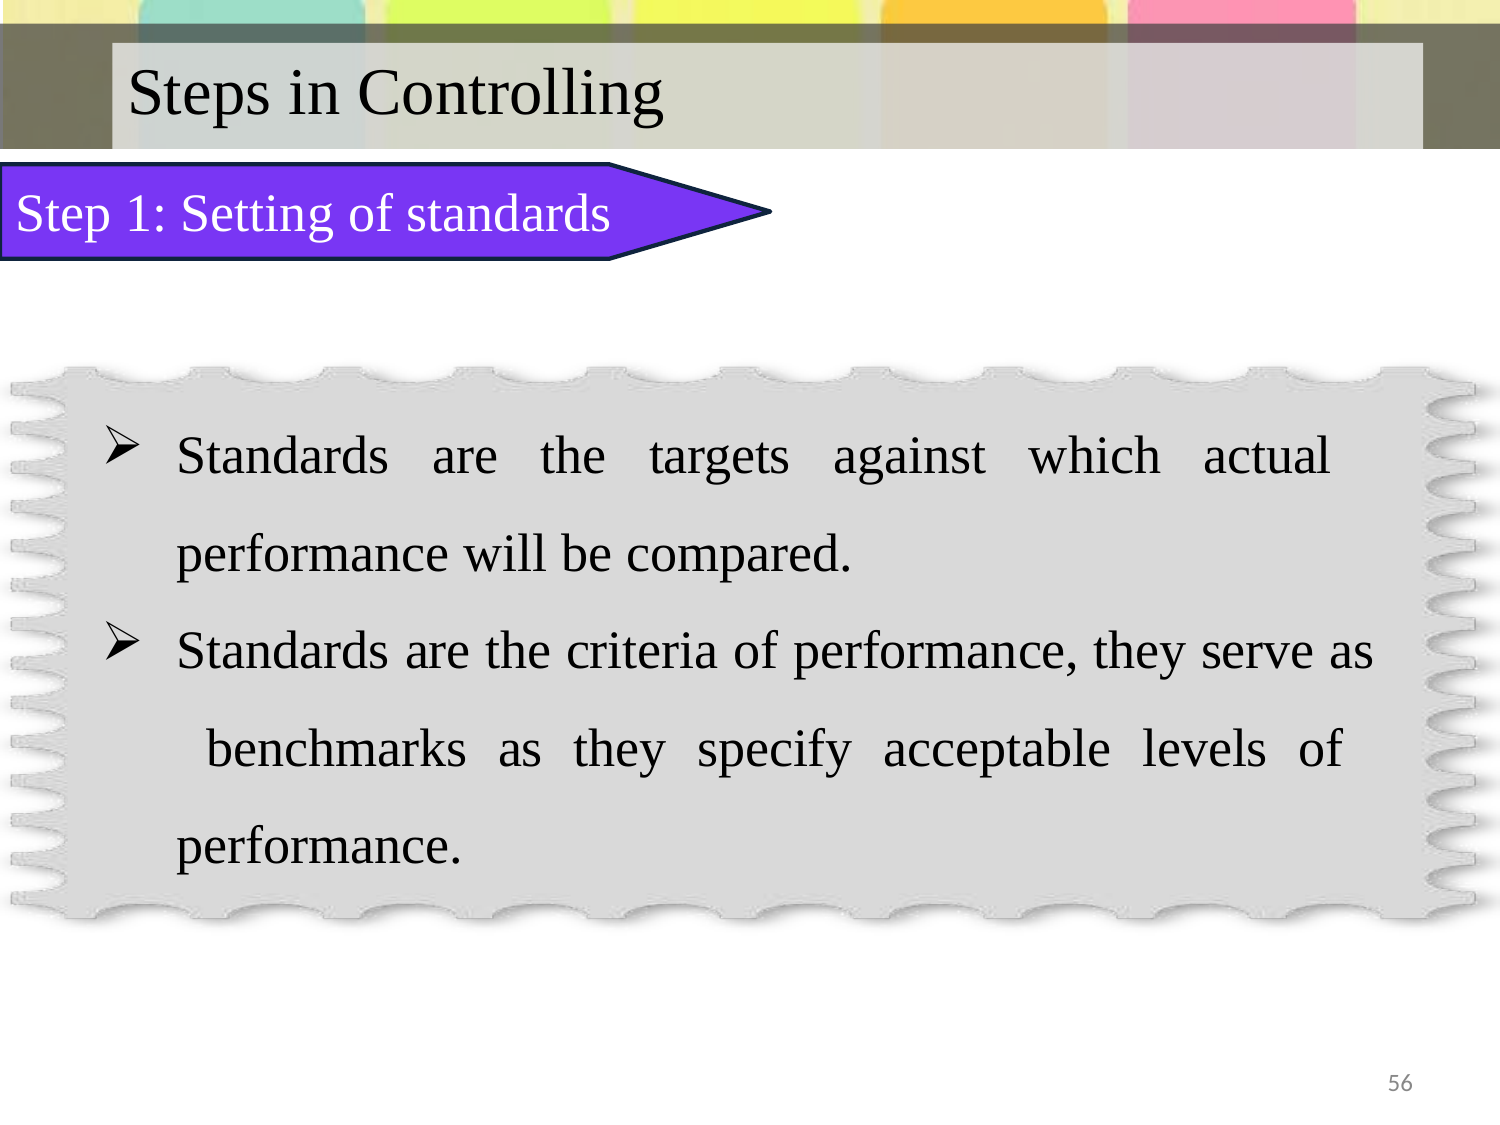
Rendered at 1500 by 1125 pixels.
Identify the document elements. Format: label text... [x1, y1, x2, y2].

picture [3, 0, 1500, 23]
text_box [0, 161, 773, 262]
picture [0, 358, 1500, 936]
title Steps in Controlling [112, 42, 1424, 236]
slide_number 56 [1374, 1059, 1420, 1125]
